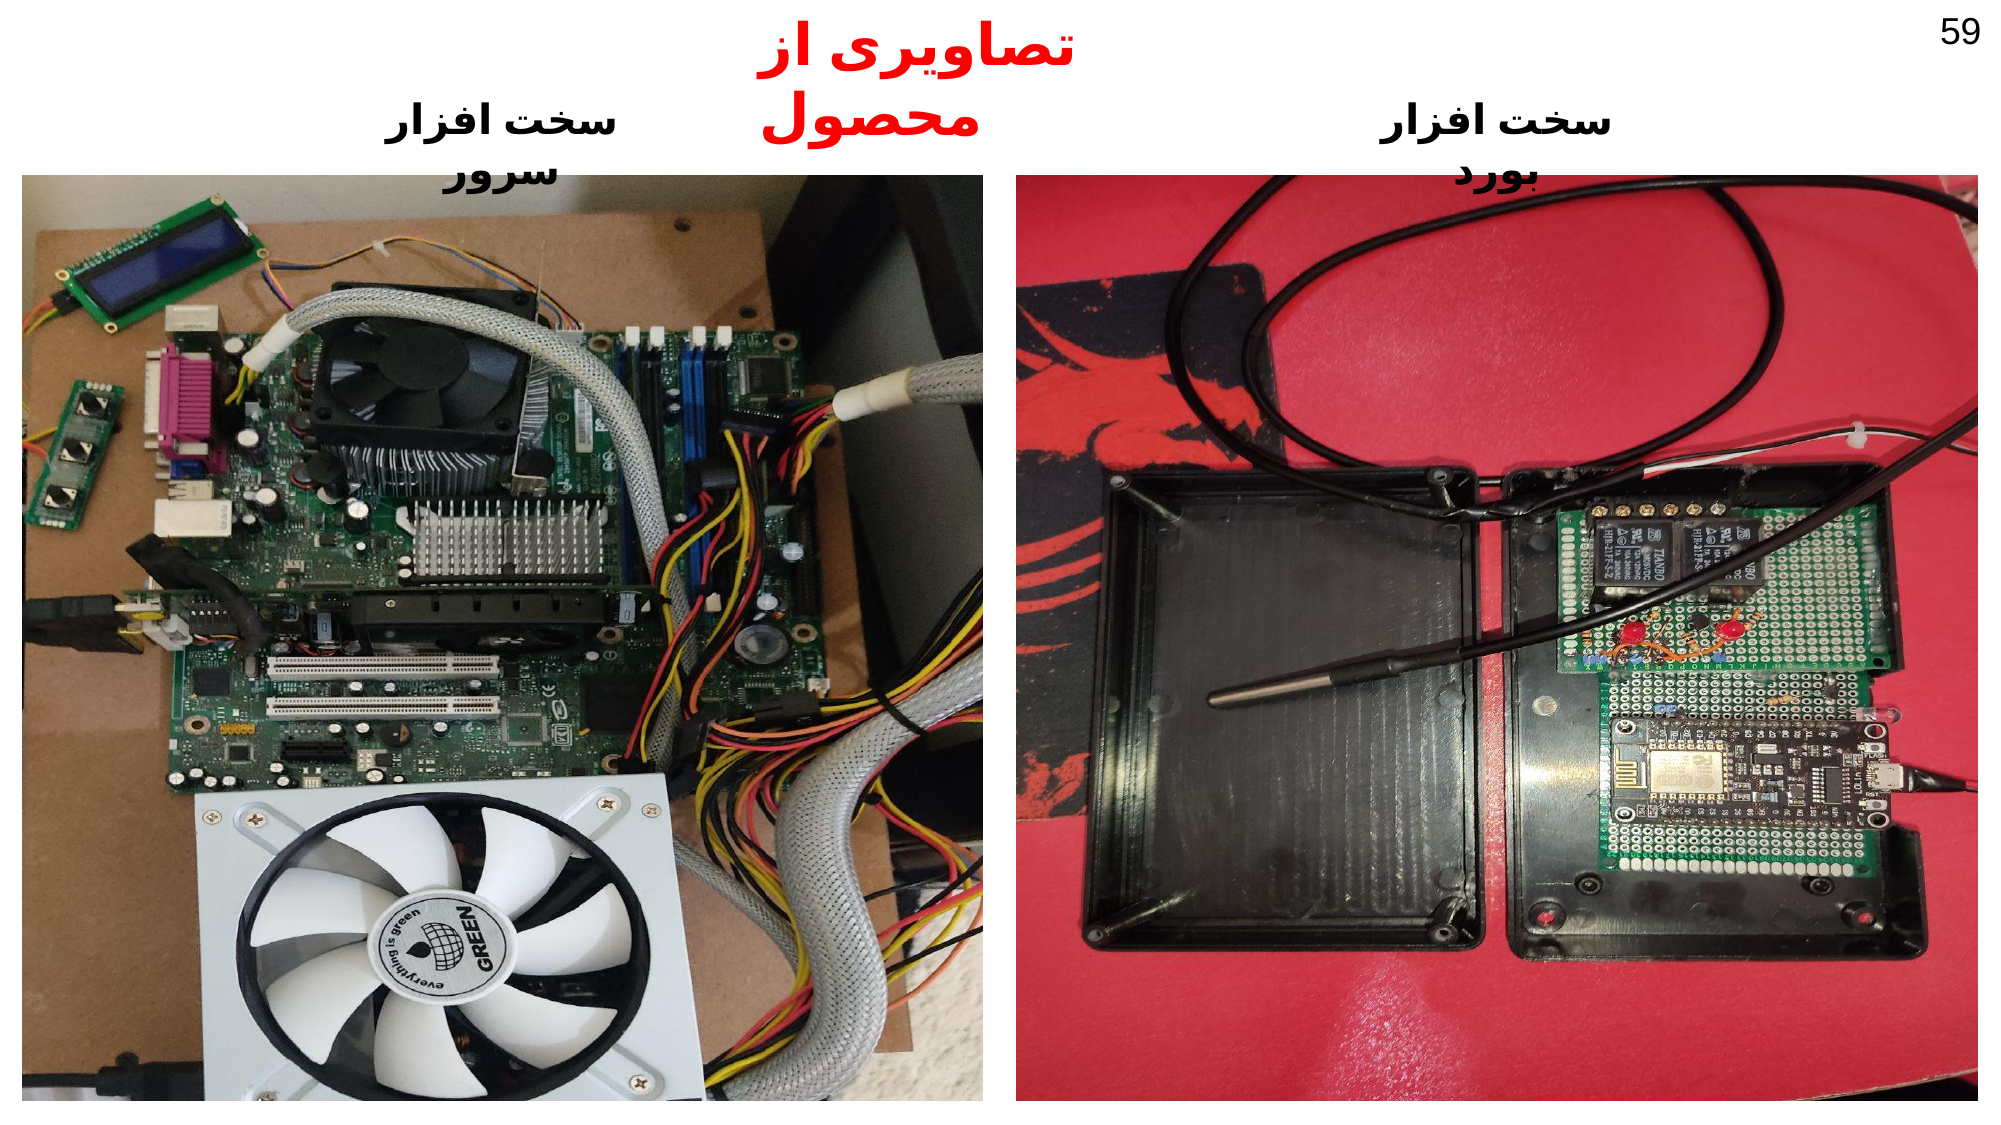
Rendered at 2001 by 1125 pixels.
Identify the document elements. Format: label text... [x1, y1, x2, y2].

text_box سخت افزار بورد [1354, 85, 1640, 175]
text_box سخت افزار سرور [354, 85, 652, 175]
picture [1016, 175, 1978, 1101]
text_box 59 [1925, 0, 2000, 60]
picture [22, 175, 983, 1101]
text_box تصاویری از محصول [745, 0, 1255, 155]
